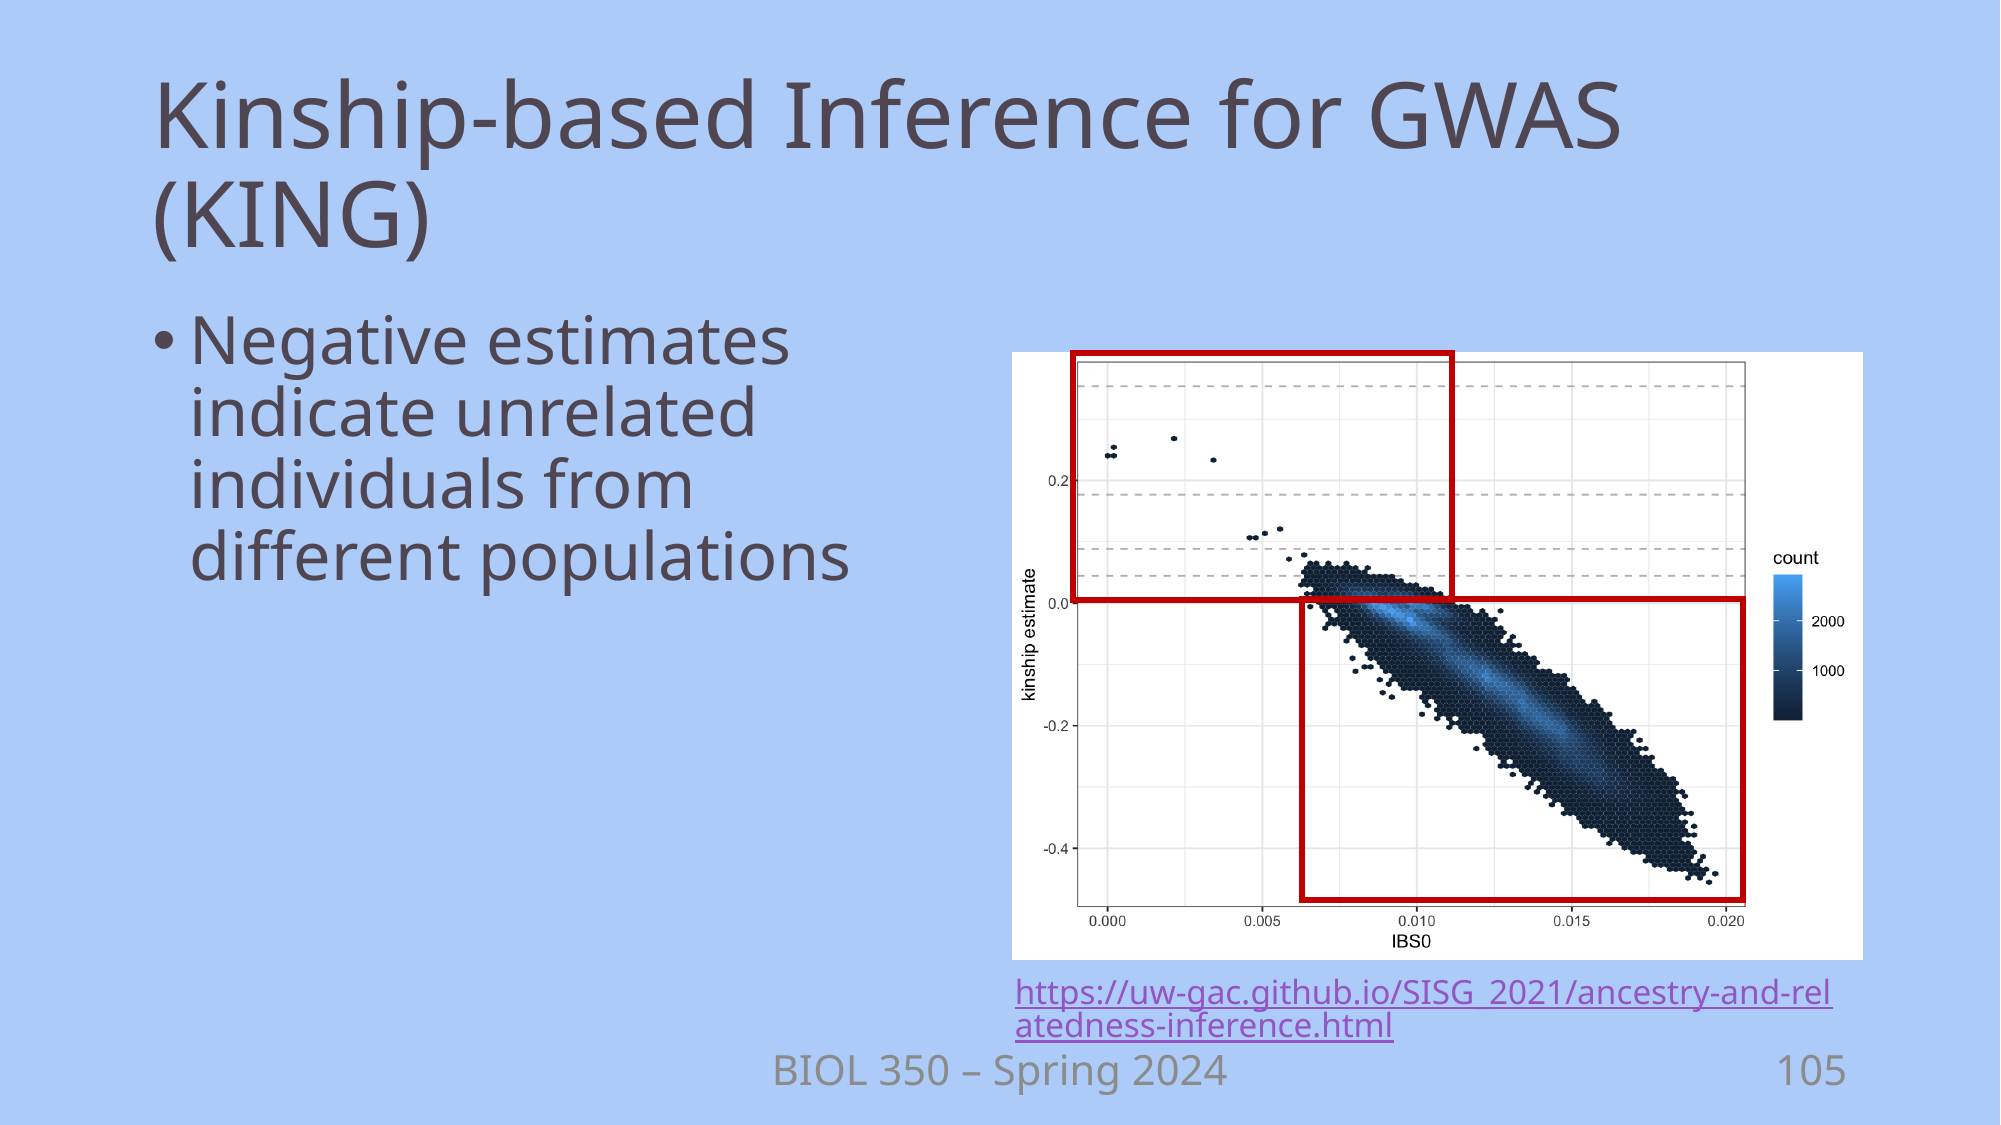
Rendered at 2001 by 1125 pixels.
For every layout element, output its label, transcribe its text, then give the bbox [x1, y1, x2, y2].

list Negative estimates indicate unrelated individuals from different populations [137, 299, 988, 1014]
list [1012, 352, 1863, 960]
title Kinship-based Inference for GWAS (KING) [137, 59, 1863, 278]
slide_number 105 [1412, 1042, 1863, 1103]
text_box https://uw-gac.github.io/SISG_2021/ancestry-and-relatedness-inference.html [999, 963, 1863, 1024]
footer BIOL 350 – Spring 2024 [662, 1042, 1338, 1103]
